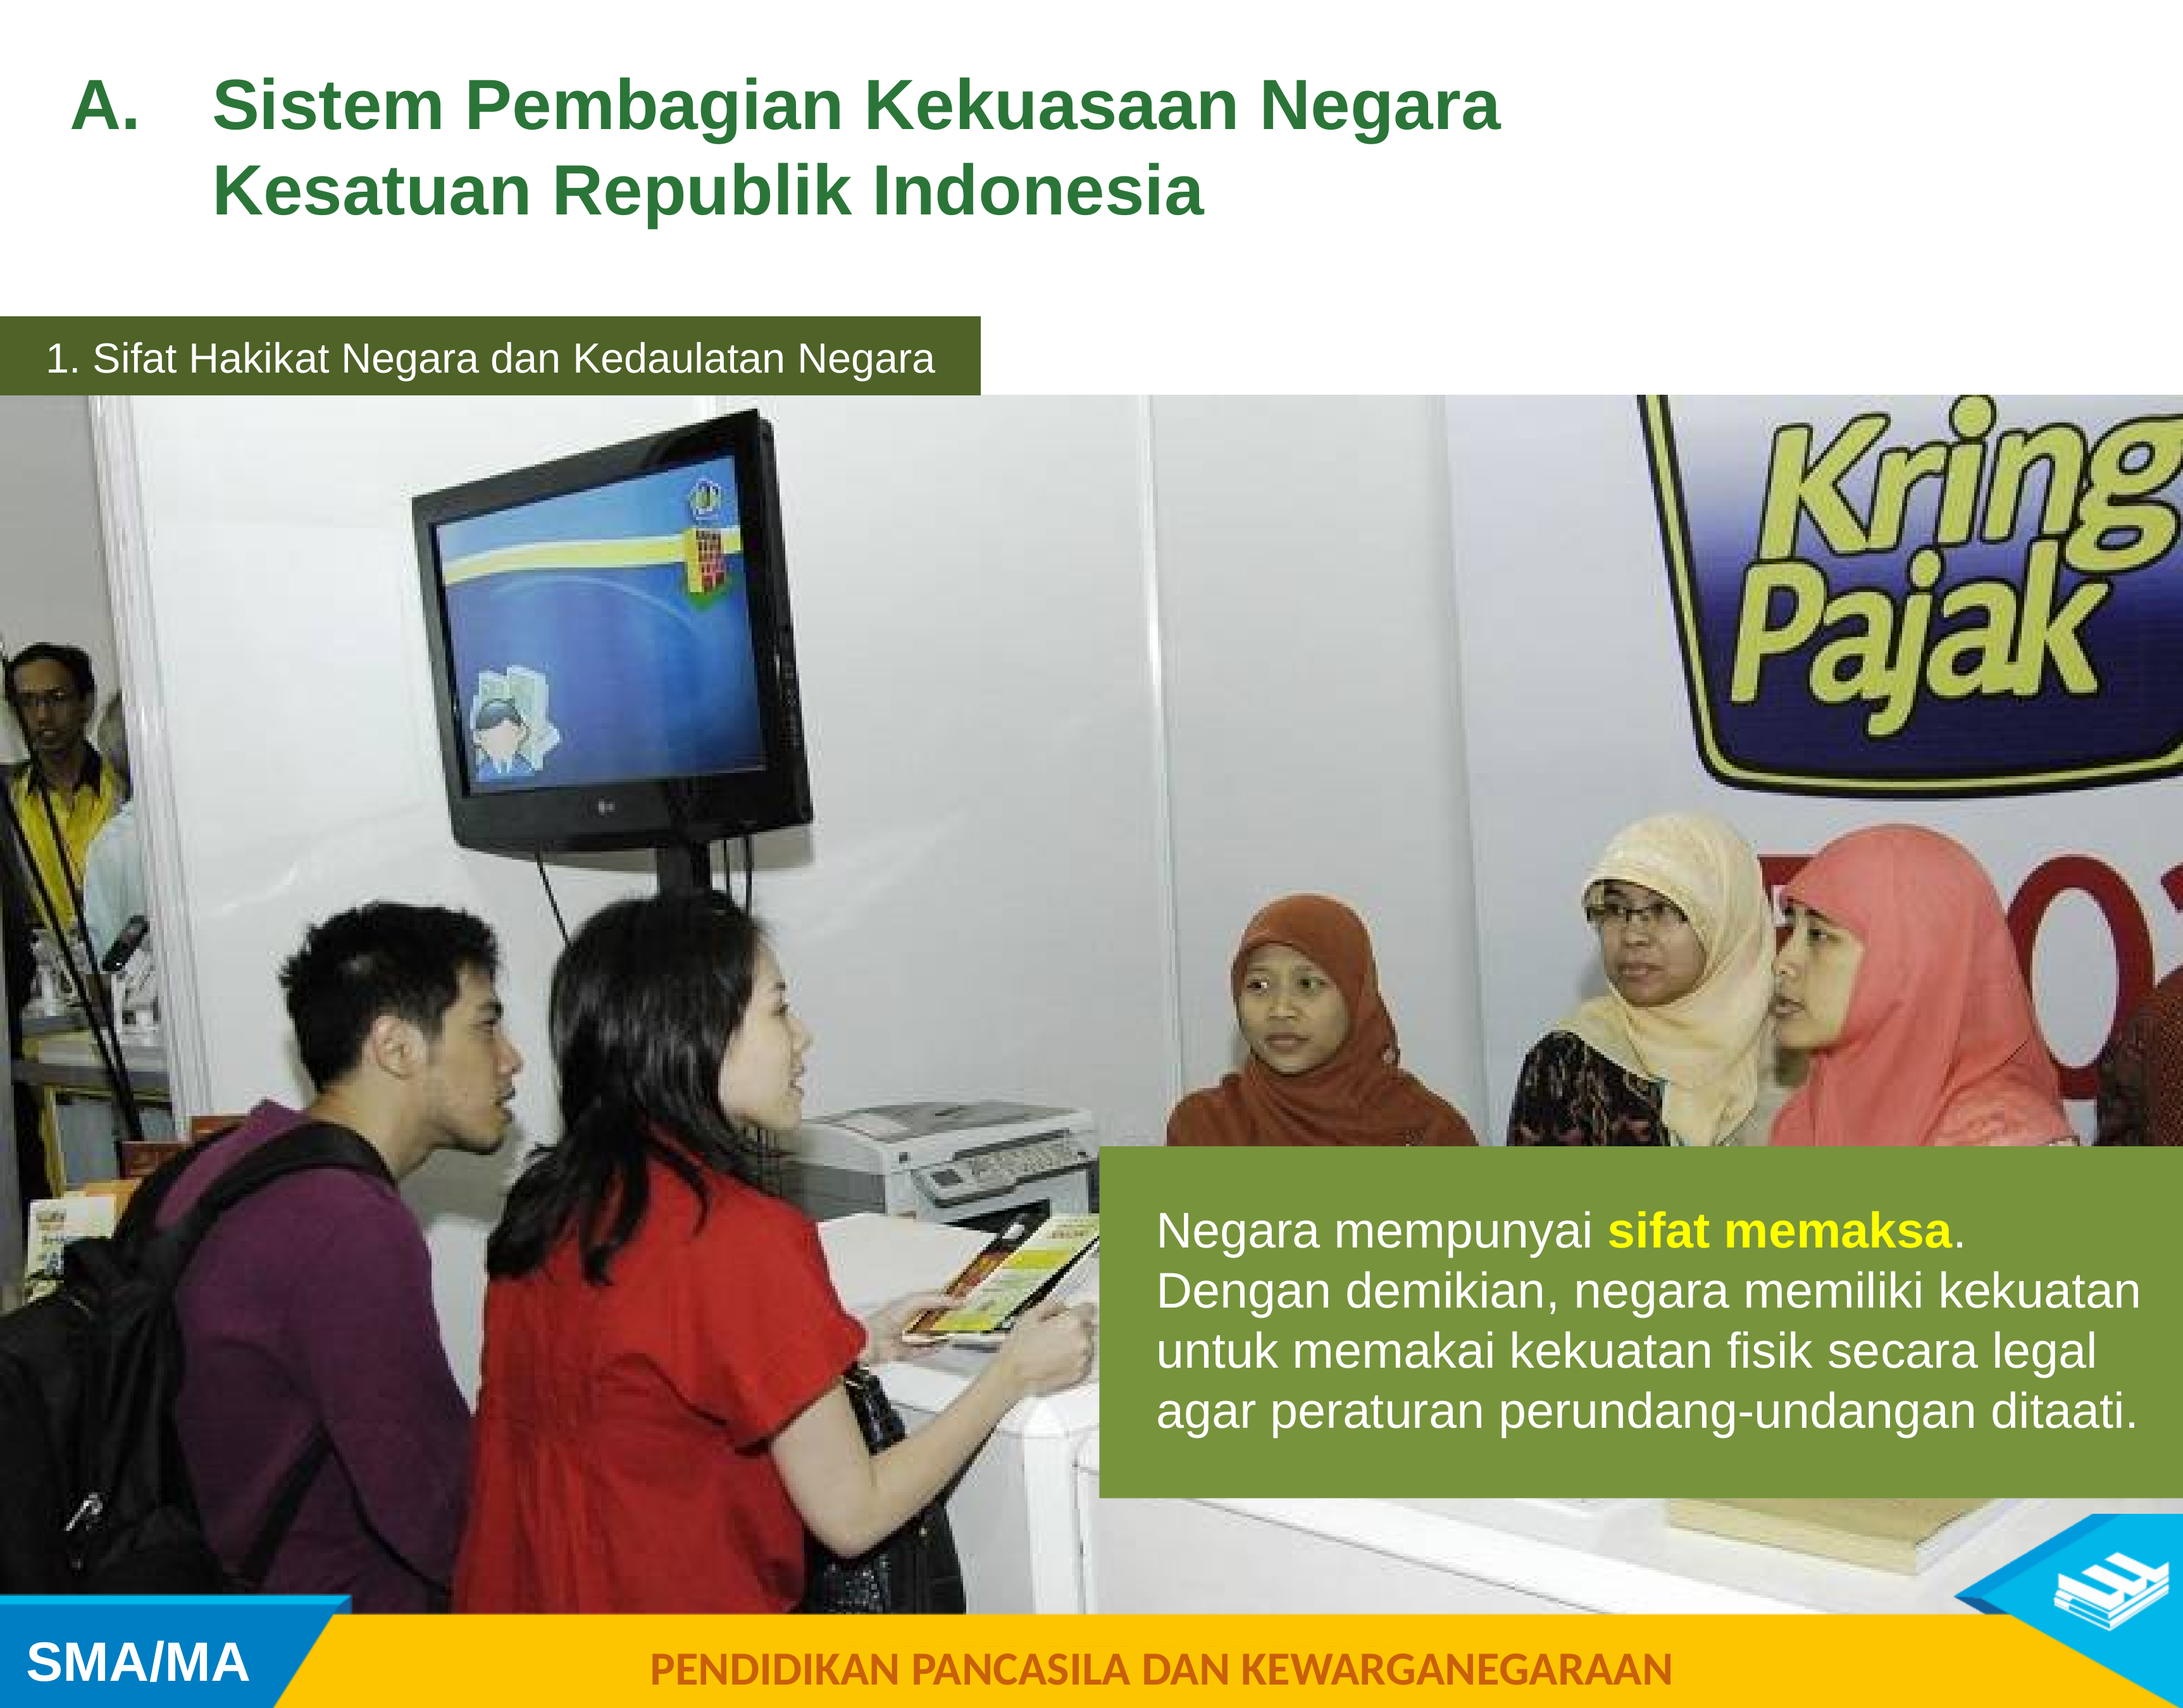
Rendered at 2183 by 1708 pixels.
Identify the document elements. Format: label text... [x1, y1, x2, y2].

text_box 1. Sifat Hakikat Negara dan Kedaulatan Negara [0, 315, 982, 393]
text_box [0, 1514, 2183, 1708]
picture [0, 395, 2183, 1514]
text_box Sistem Pembagian Kekuasaan Negara Kesatuan Republik Indonesia [47, 47, 1717, 240]
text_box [1099, 1146, 2183, 1499]
